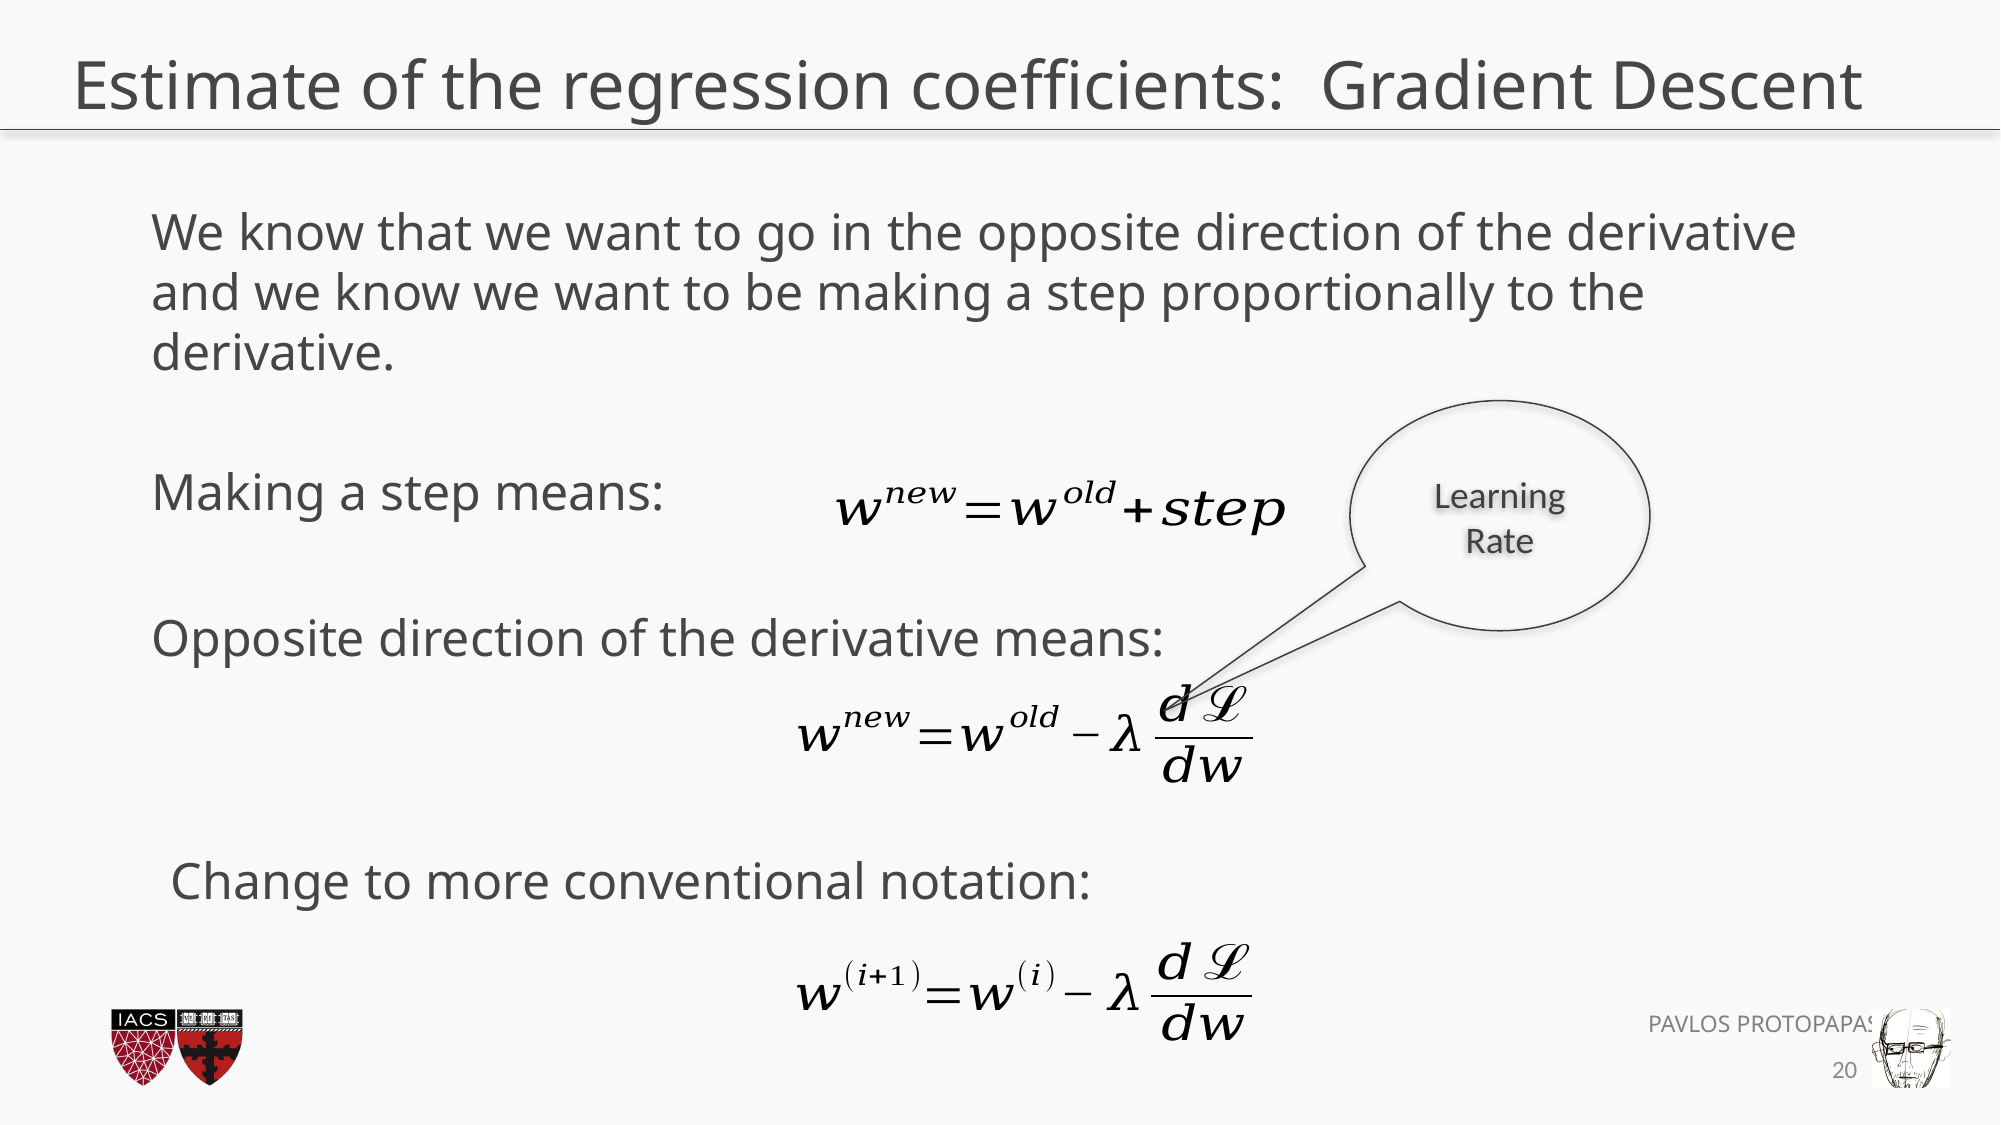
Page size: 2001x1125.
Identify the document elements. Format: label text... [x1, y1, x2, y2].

title Estimate of the regression coefficients: Gradient Descent [57, 35, 1943, 162]
list We know that we want to go in the opposite direction of the derivative and we know we want to be making a step proportionally to the derivative. Making a step means: [136, 193, 1875, 420]
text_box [136, 598, 1876, 826]
slide_number 19 [1405, 1069, 1873, 1099]
picture [109, 1009, 243, 1086]
text_box Learning Rate [1322, 399, 1651, 596]
picture [1873, 1009, 1951, 1088]
text_box Change to more conventional notation: [156, 842, 1895, 1069]
